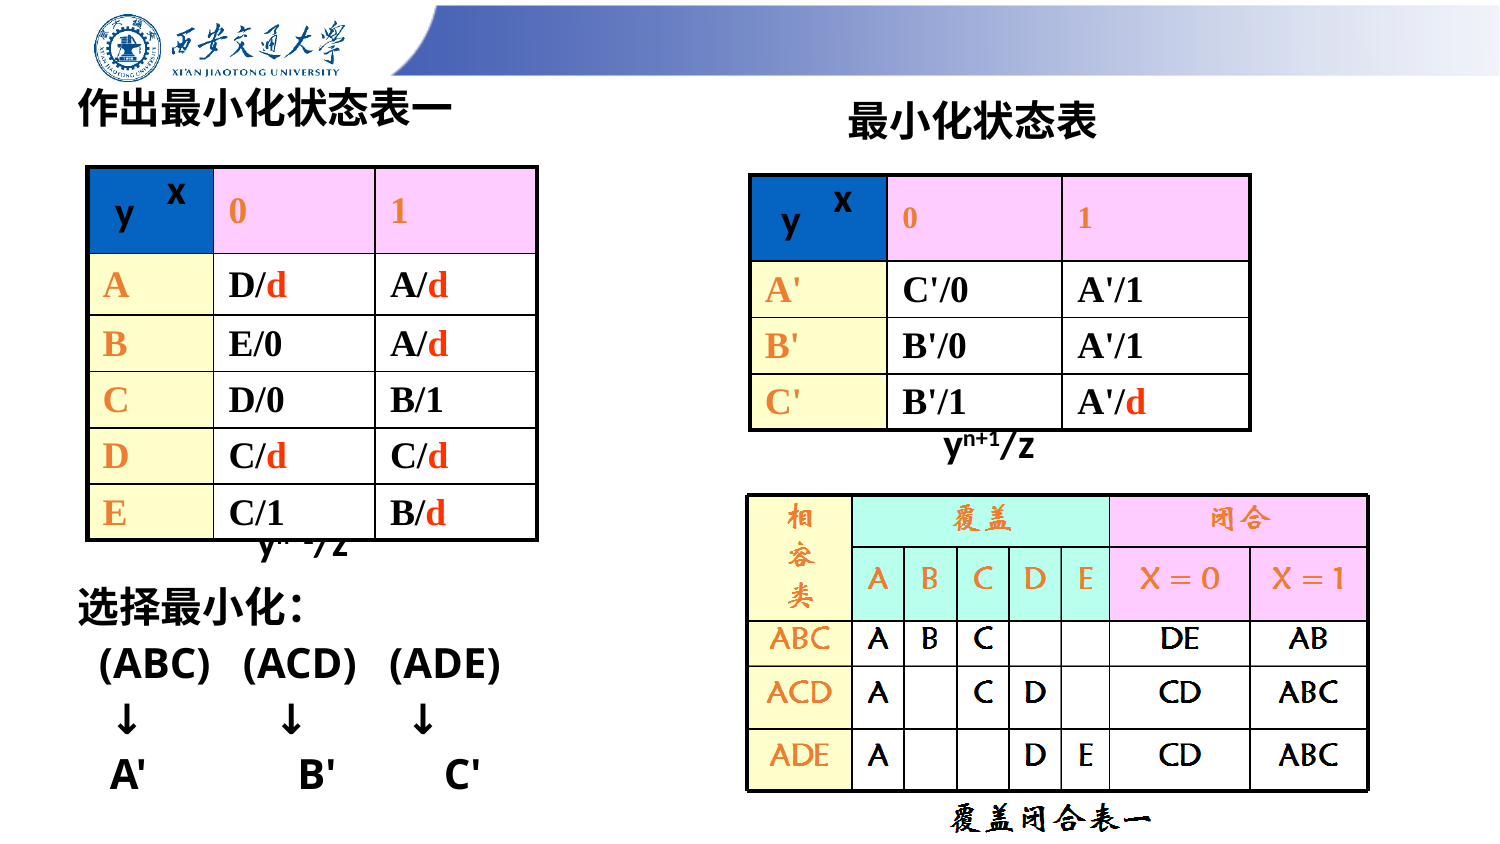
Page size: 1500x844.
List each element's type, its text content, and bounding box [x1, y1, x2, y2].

table_cell E [90, 485, 213, 538]
table_cell D/d [214, 254, 374, 314]
picture [0, 0, 1500, 844]
table_cell C [90, 372, 213, 427]
table_cell B'/0 [888, 318, 1061, 373]
table_cell C/d [214, 429, 374, 483]
table_cell A' [752, 262, 886, 317]
table_cell A'/1 [1063, 318, 1248, 373]
table_cell A/d [376, 316, 535, 371]
table_cell A'/d [1063, 375, 1248, 428]
table_cell C' [752, 375, 886, 428]
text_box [766, 163, 869, 252]
table_cell A/d [376, 254, 535, 314]
text_box yn+1/z [242, 542, 443, 573]
table_cell C/d [376, 429, 535, 483]
text_box 选择最小化： (ABC) (ACD) (ADE) ↓ ↓ ↓ A' B' C' [62, 587, 648, 805]
table_cell C'/0 [888, 262, 1061, 317]
table_header [752, 177, 886, 260]
table_cell D/0 [214, 372, 374, 427]
table_header 0 [214, 169, 374, 253]
table_header 1 [376, 169, 535, 253]
table_header [90, 169, 213, 253]
table_cell B/d [376, 485, 535, 538]
table_header 0 [888, 177, 1061, 260]
table_cell D [90, 429, 213, 483]
table_cell B/1 [376, 372, 535, 427]
table_cell B [90, 316, 213, 371]
title 作出最小化状态表一 [62, 80, 988, 147]
table_cell A [90, 254, 213, 314]
table_cell C/1 [214, 485, 374, 538]
table_header 1 [1063, 177, 1248, 260]
table_cell B'/1 [888, 375, 1061, 428]
text_box yn+1/z [928, 409, 1129, 475]
table_cell E/0 [214, 316, 374, 371]
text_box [99, 155, 203, 244]
table_cell B' [752, 318, 886, 373]
table_cell A'/1 [1063, 262, 1248, 317]
text_box 最小化状态表 [832, 91, 1233, 148]
